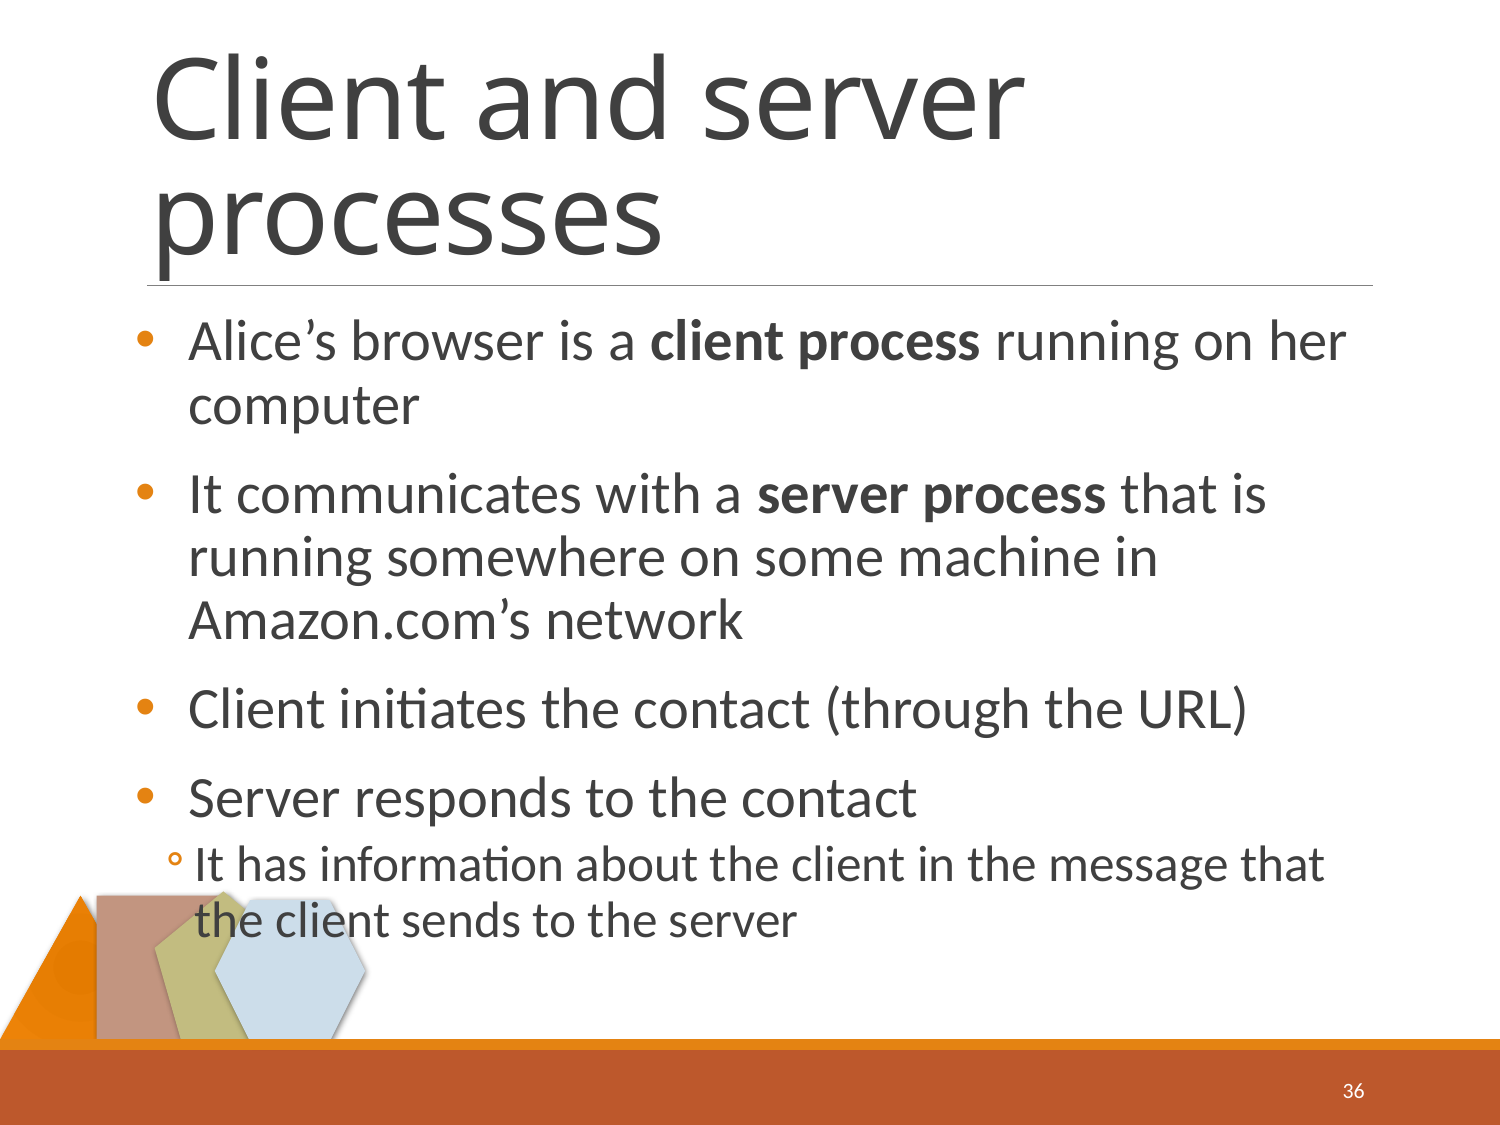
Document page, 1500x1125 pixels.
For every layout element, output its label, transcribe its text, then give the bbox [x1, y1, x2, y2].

list Alice’s browser is a client process running on her computer It communicates with a server process that is running somewhere on some machine in Amazon.com’s network Client initiates the contact (through the URL) Server responds to the contact It has information about the client in the message that the client sends to the server [135, 302, 1373, 963]
title Client and server processes [135, 47, 1373, 285]
slide_number 36 [1218, 1059, 1380, 1120]
